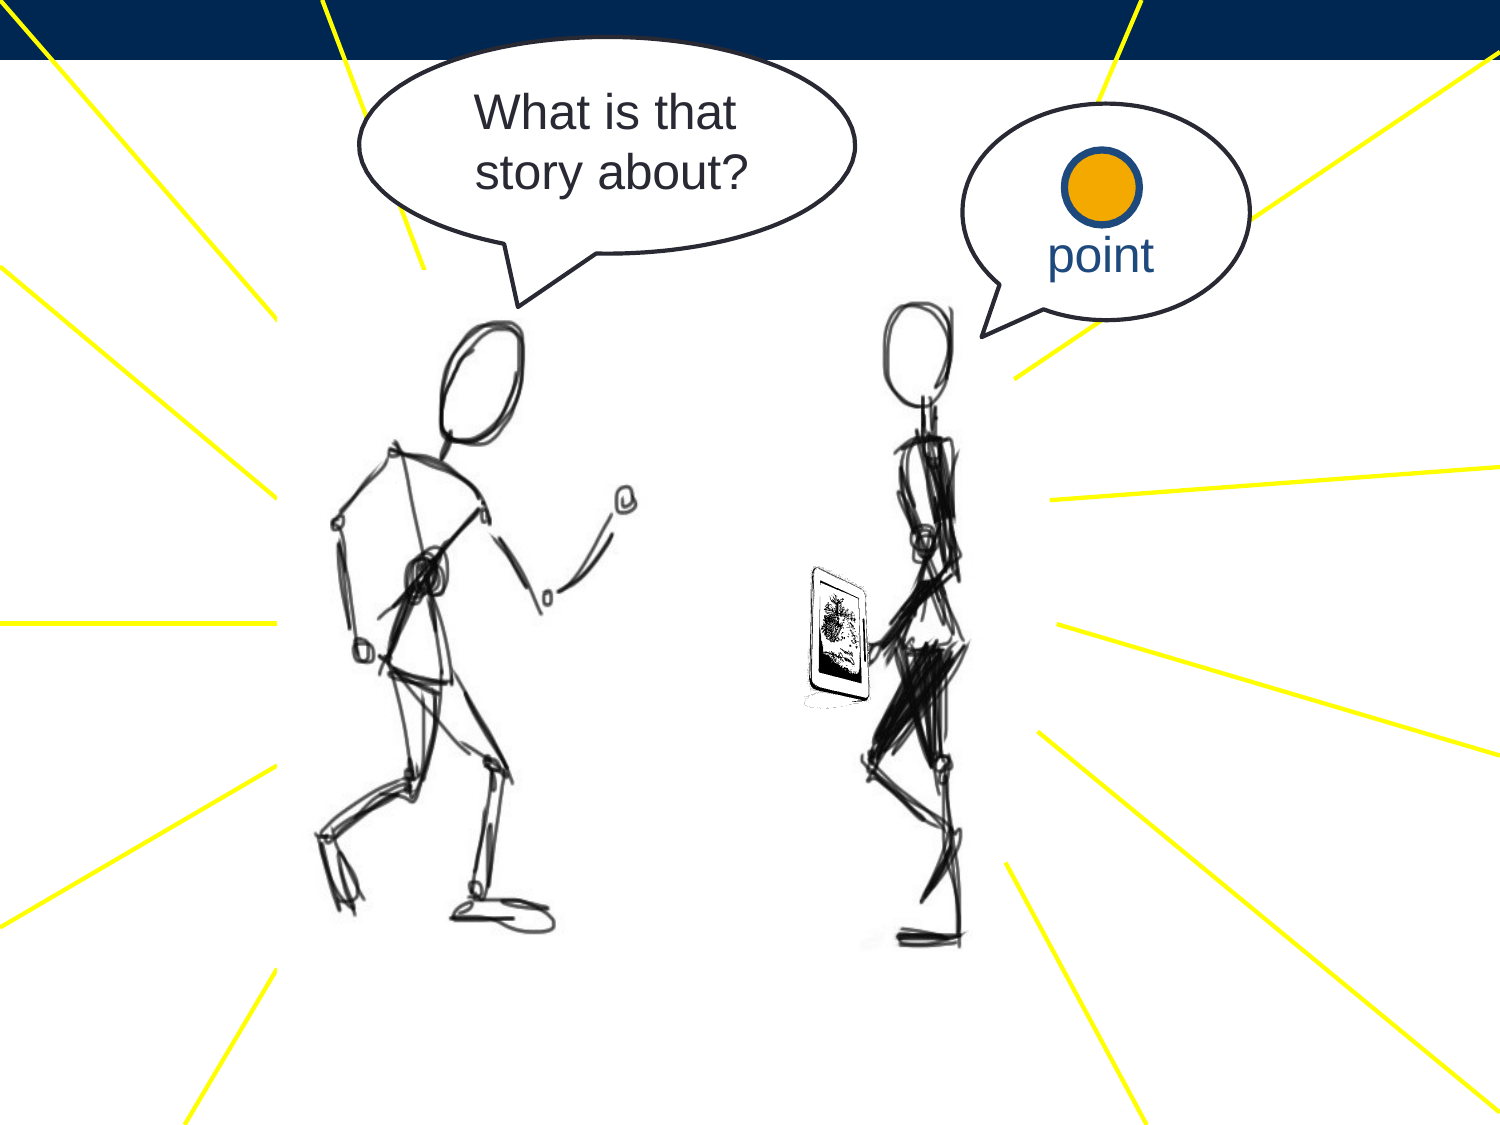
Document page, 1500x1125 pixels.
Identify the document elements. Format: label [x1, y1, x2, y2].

text_box [1003, 621, 1500, 1125]
text_box [0, 0, 1007, 502]
text_box [1257, 389, 1500, 502]
text_box [276, 34, 1253, 976]
text_box [1011, 0, 1500, 382]
text_box [787, 146, 1144, 713]
